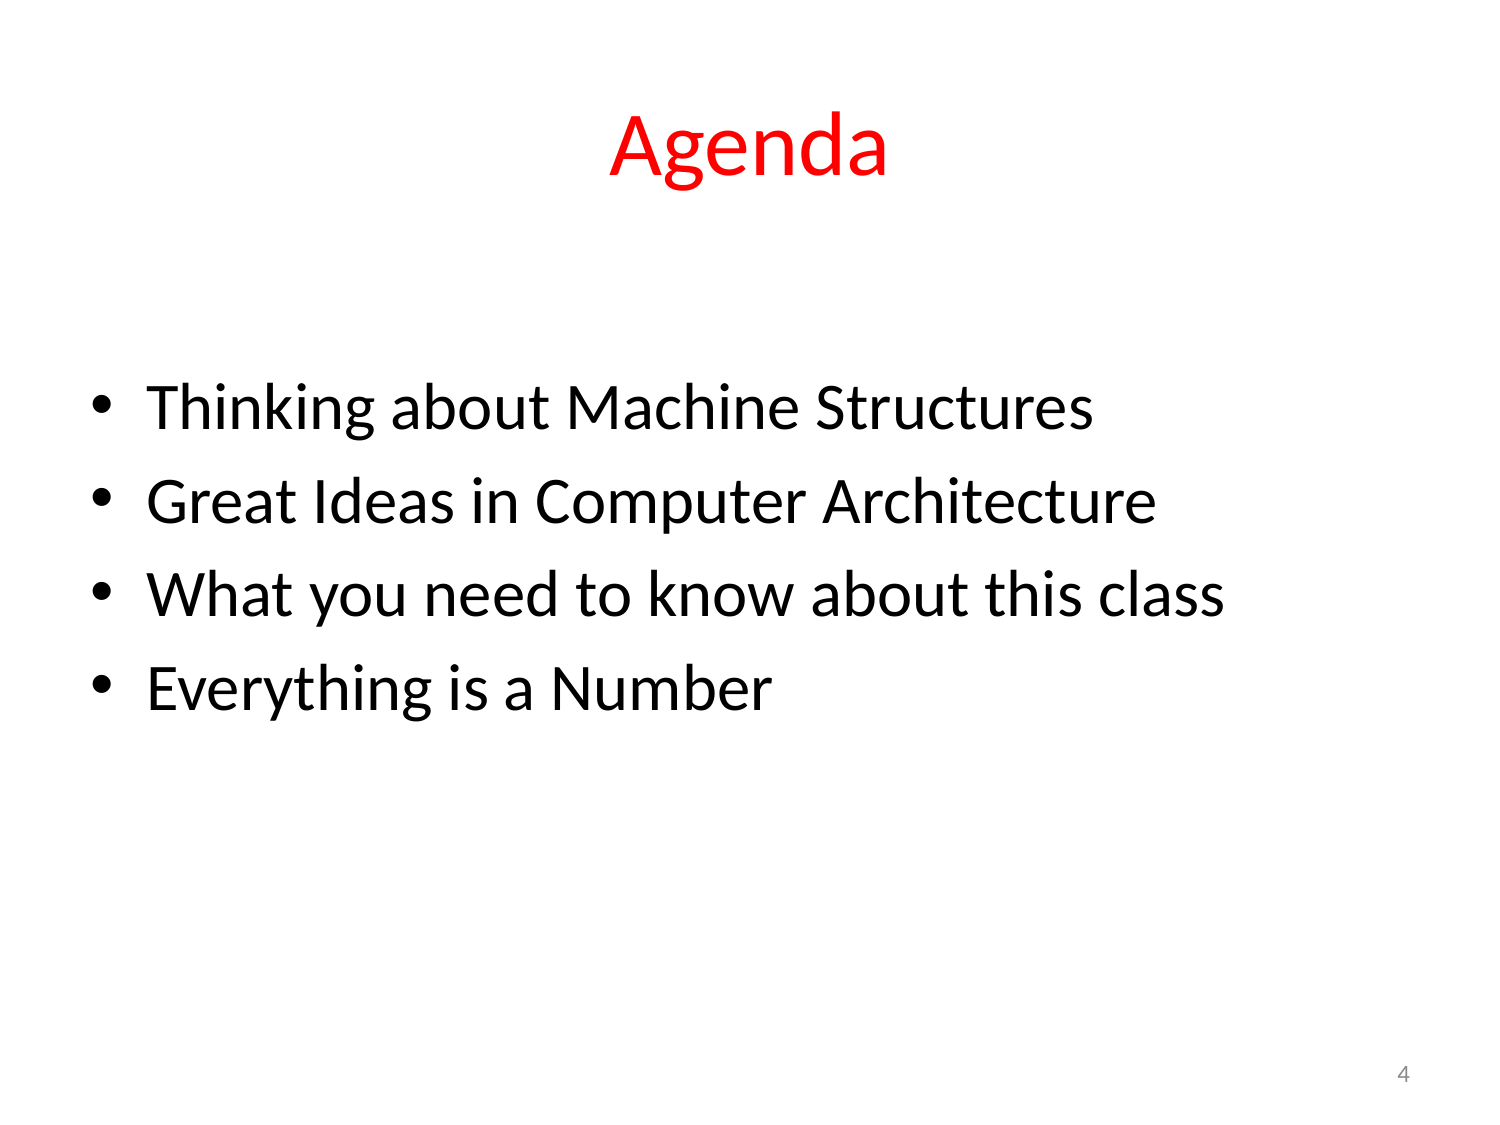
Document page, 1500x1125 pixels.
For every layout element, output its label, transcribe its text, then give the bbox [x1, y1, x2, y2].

slide_number 4 [1074, 1042, 1425, 1103]
title Agenda [75, 45, 1425, 233]
list Thinking about Machine Structures Great Ideas in Computer Architecture What you need to know about this class Everything is a Number [75, 262, 1425, 1005]
